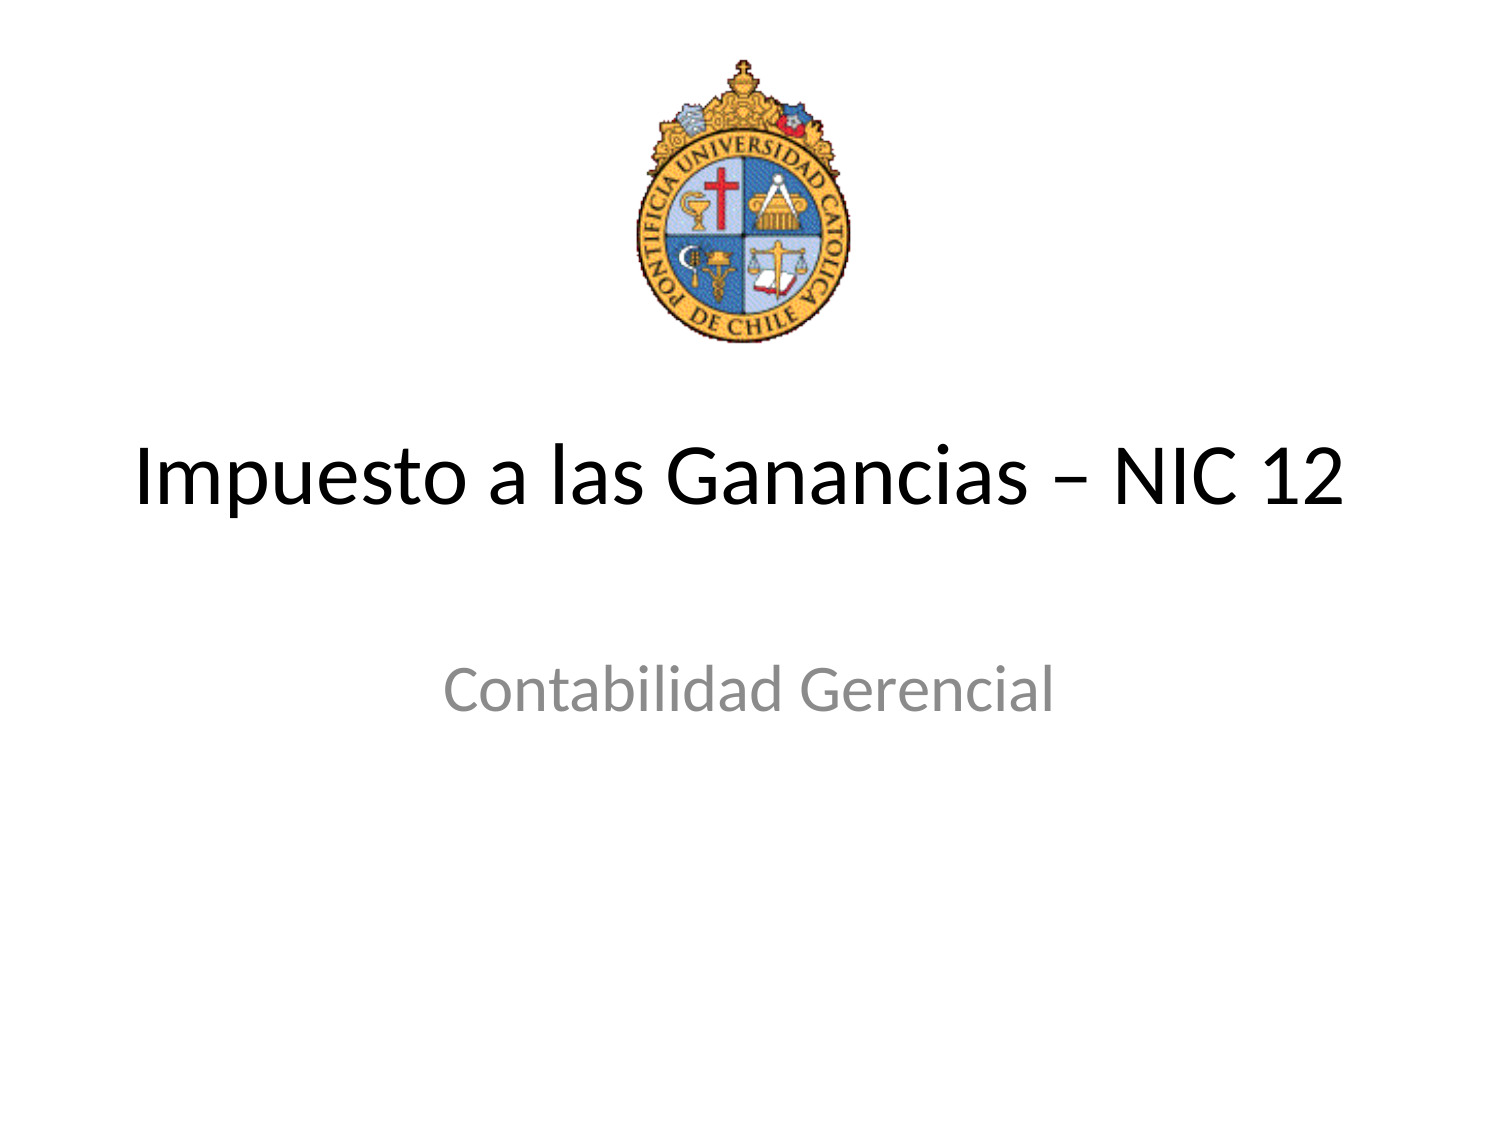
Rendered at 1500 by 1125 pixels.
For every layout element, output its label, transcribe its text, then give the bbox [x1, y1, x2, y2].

title Impuesto a las Ganancias – NIC 12 [0, 349, 1500, 591]
subtitle Contabilidad Gerencial [225, 637, 1275, 811]
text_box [608, 54, 881, 350]
